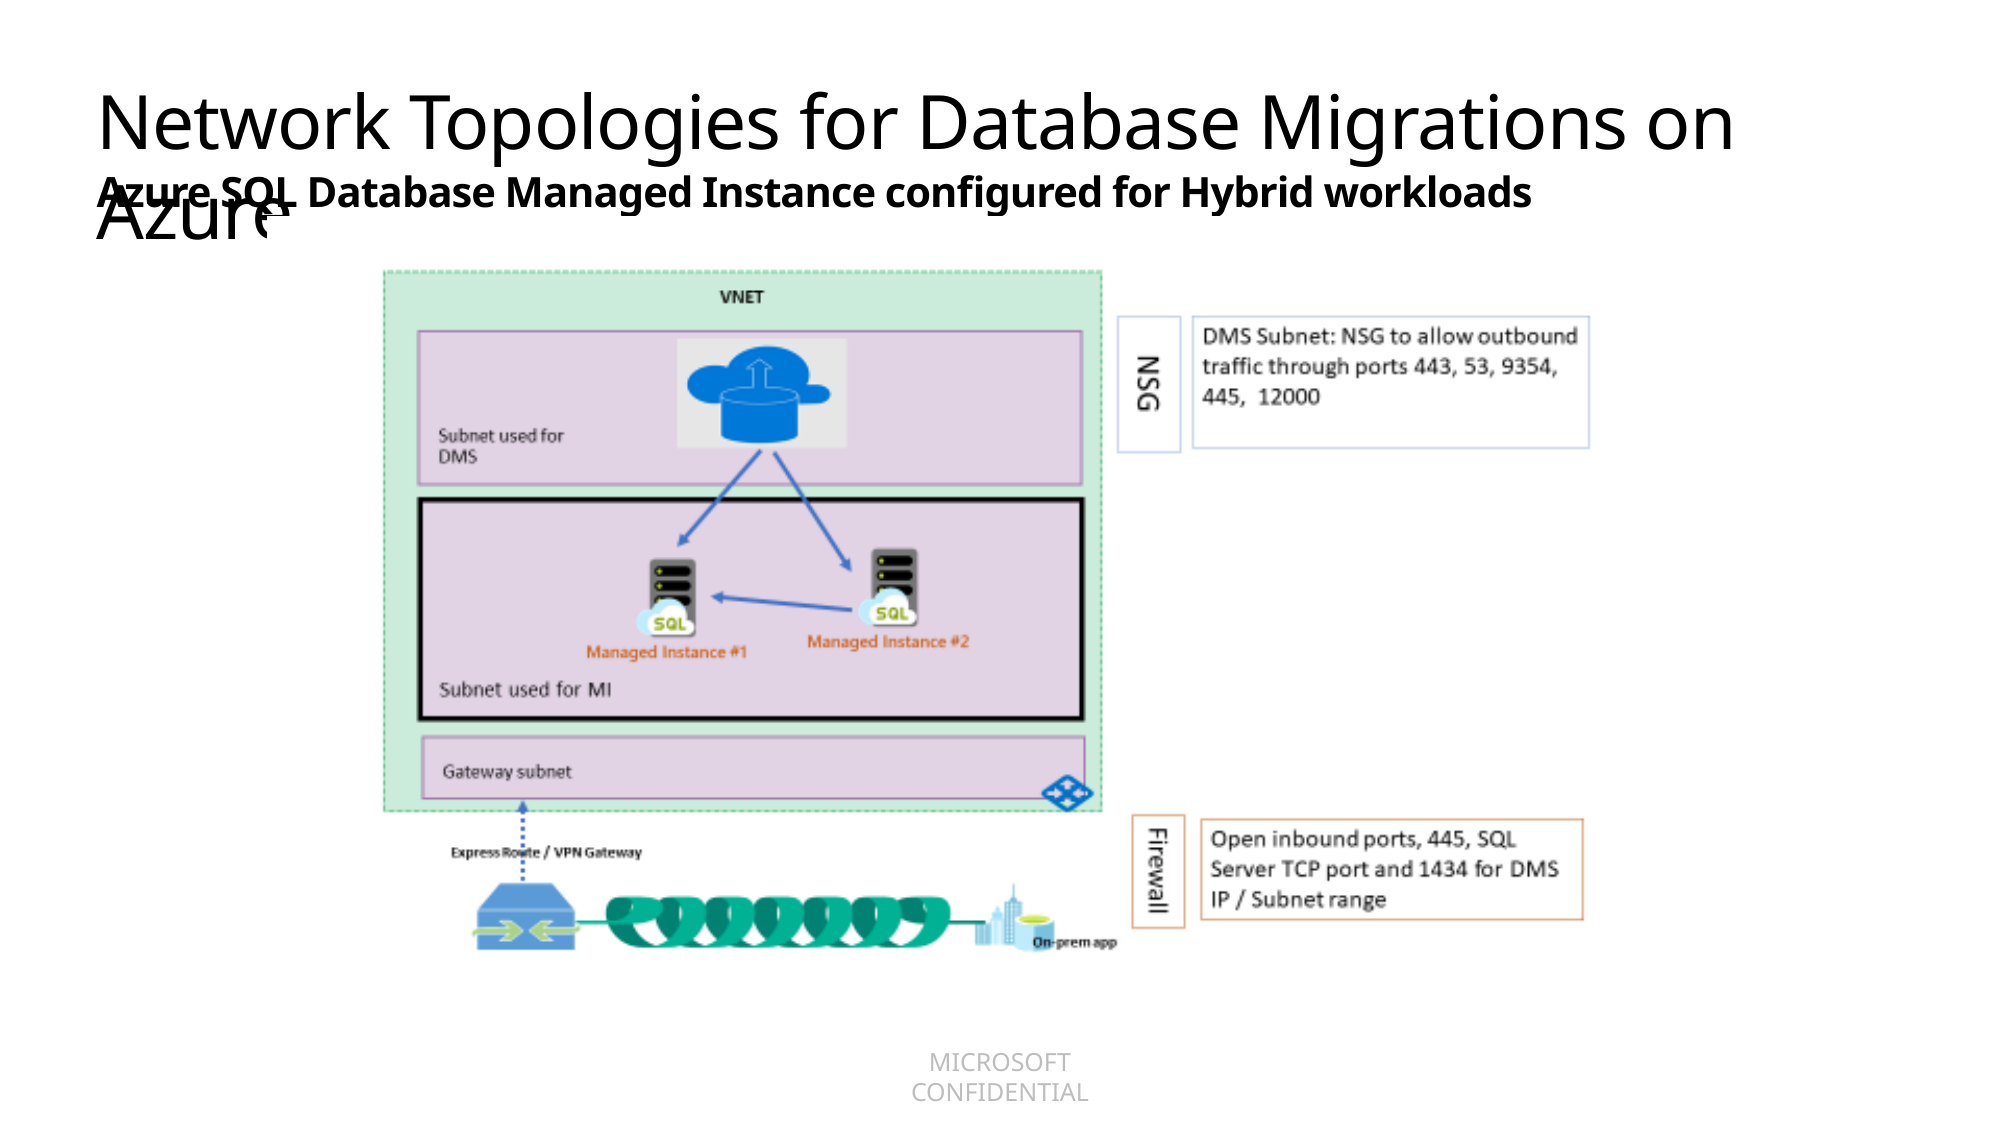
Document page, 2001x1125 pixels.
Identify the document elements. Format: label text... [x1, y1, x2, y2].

picture [266, 216, 1601, 967]
list Azure SQL Database Managed Instance configured for Hybrid workloads [96, 165, 1905, 217]
title Network Topologies for Database Migrations on Azure [96, 75, 1904, 165]
